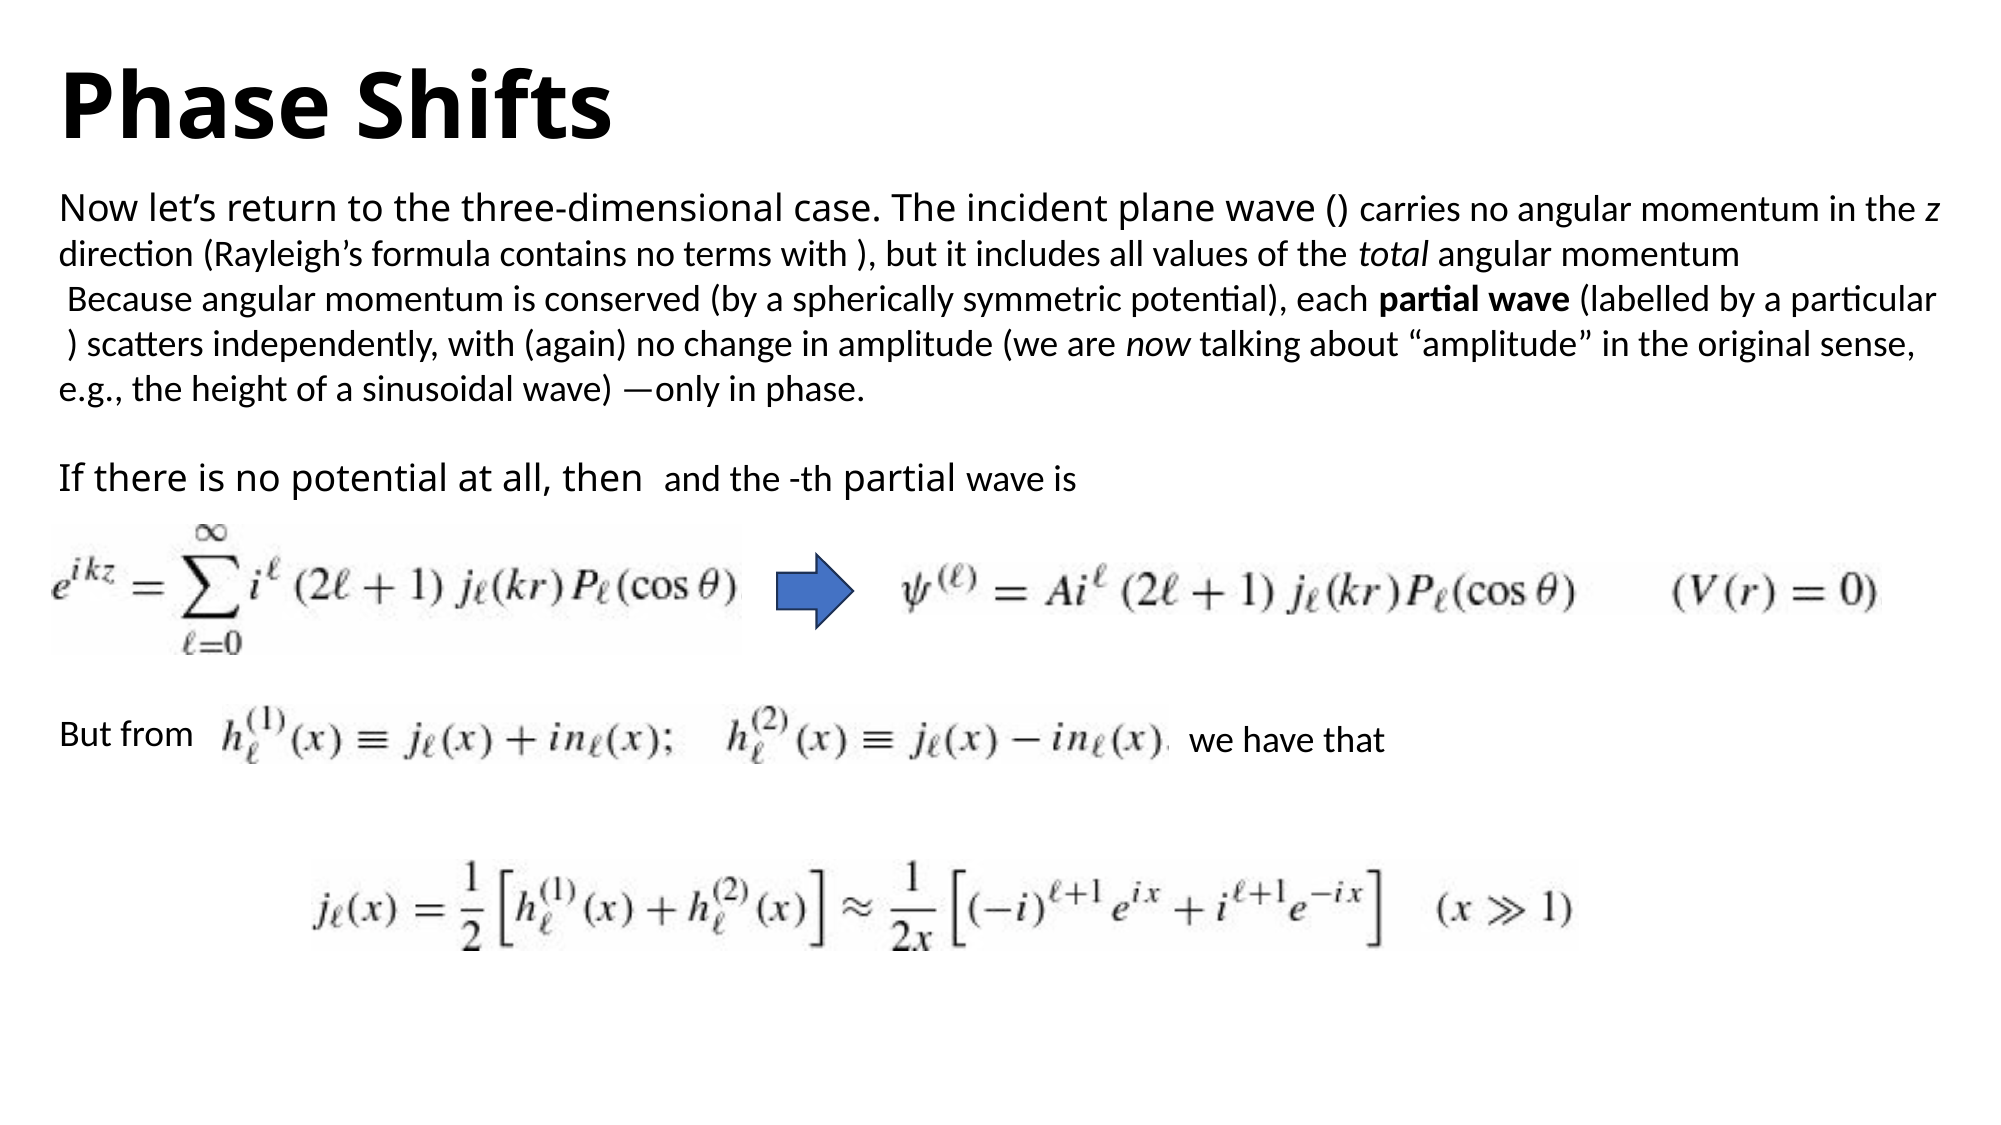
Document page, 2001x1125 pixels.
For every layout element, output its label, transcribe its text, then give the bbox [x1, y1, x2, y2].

text_box Phase Shifts [43, 0, 1769, 218]
picture [43, 513, 742, 665]
picture [888, 538, 1882, 639]
picture [209, 699, 1169, 779]
text_box But from [44, 701, 209, 761]
text_box we have that [1174, 707, 1401, 768]
text_box [776, 551, 855, 631]
picture [303, 837, 1579, 968]
